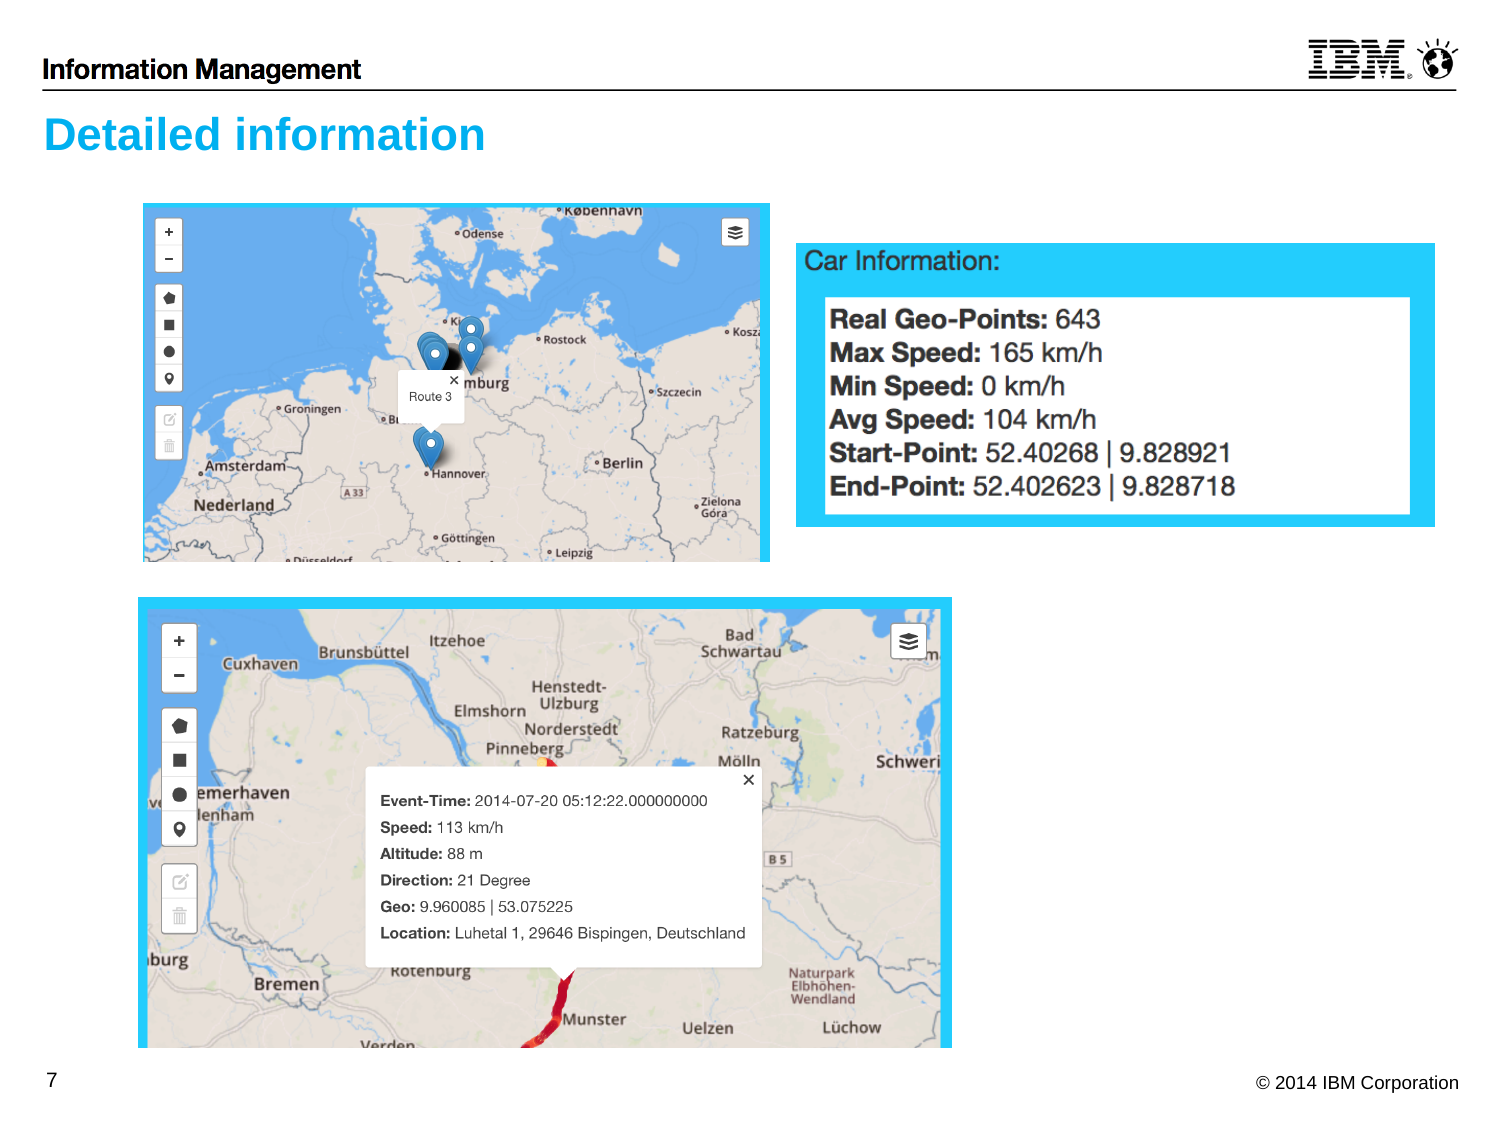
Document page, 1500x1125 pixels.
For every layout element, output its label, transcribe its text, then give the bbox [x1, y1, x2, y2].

picture [1294, 24, 1469, 91]
picture [137, 597, 952, 1049]
title Detailed information [43, 97, 1446, 180]
picture [36, 46, 368, 90]
picture [796, 242, 1435, 527]
picture [142, 203, 770, 562]
